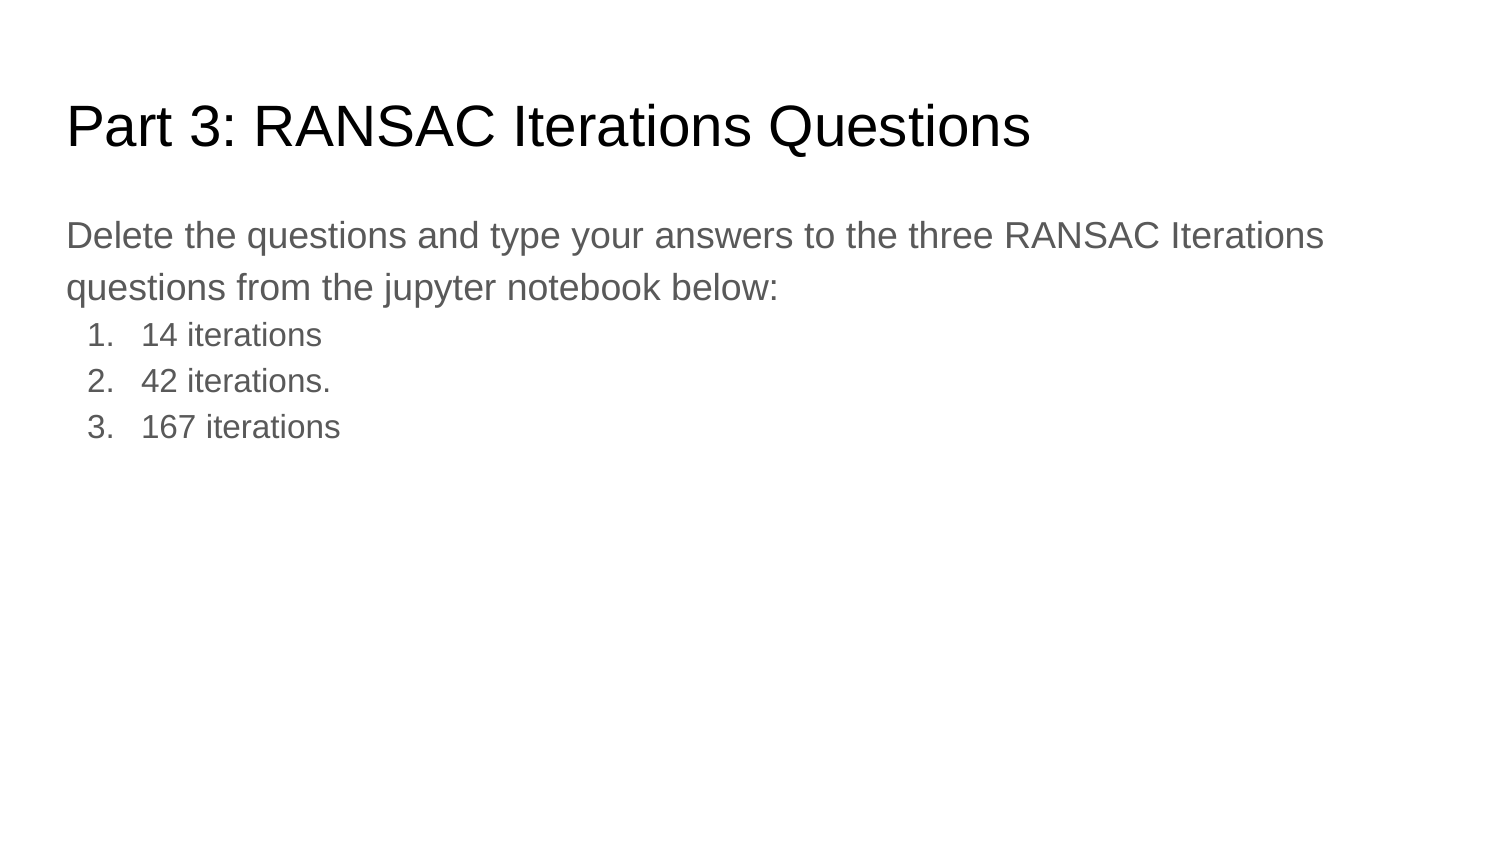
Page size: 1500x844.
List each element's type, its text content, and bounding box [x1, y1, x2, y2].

title Part 3: RANSAC Iterations Questions [51, 72, 1449, 167]
list Delete the questions and type your answers to the three RANSAC Iterations questions from the jupyter notebook below: 14 iterations 42 iterations. 167 iterations [51, 189, 1449, 750]
